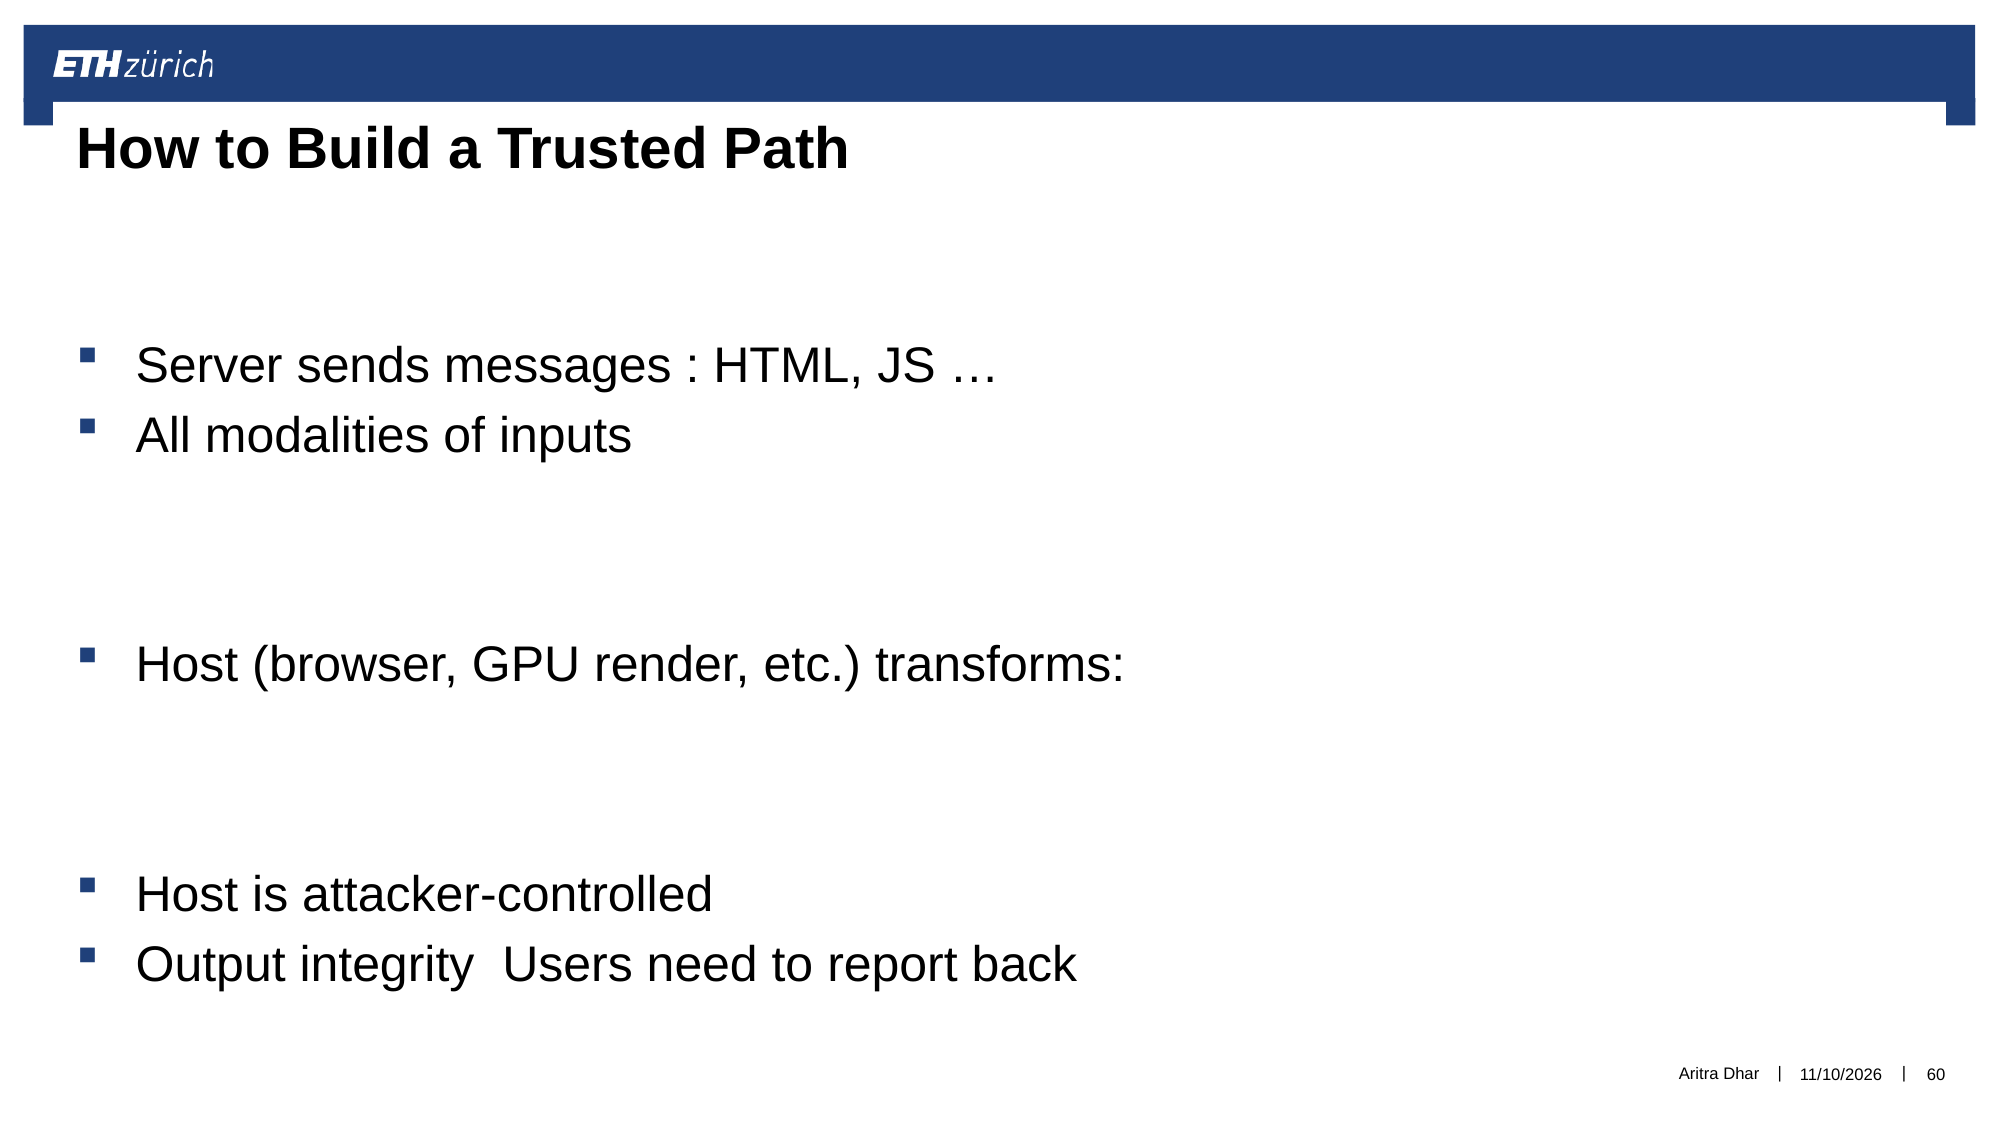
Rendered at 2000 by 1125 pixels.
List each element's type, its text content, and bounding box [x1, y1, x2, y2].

footer Aritra Dhar [999, 1034, 1760, 1111]
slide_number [1790, 1034, 1892, 1112]
title How to Build a Trusted Path [53, 101, 1946, 262]
slide_number 60 [1906, 1034, 1966, 1112]
